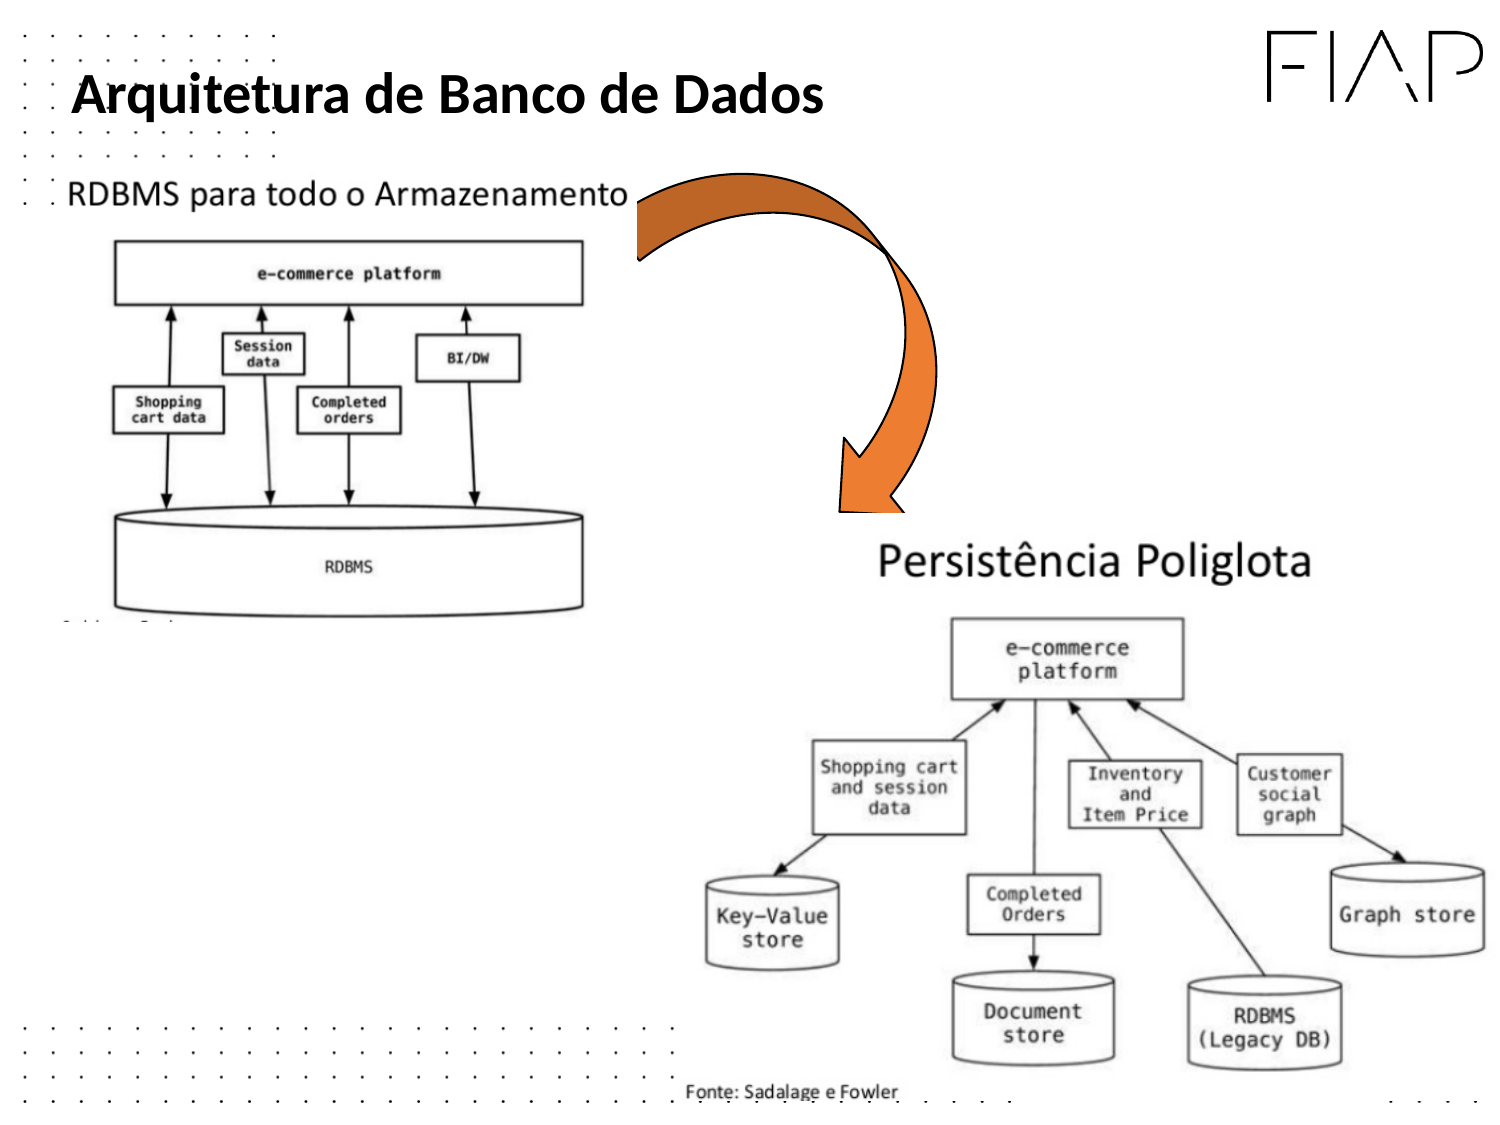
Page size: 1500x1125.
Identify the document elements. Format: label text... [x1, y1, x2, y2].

text_box Arquitetura de Banco de Dados [56, 1, 1332, 189]
picture [1332, 30, 1483, 102]
text_box [637, 189, 937, 513]
picture [23, 513, 1497, 1103]
picture [23, 34, 637, 622]
